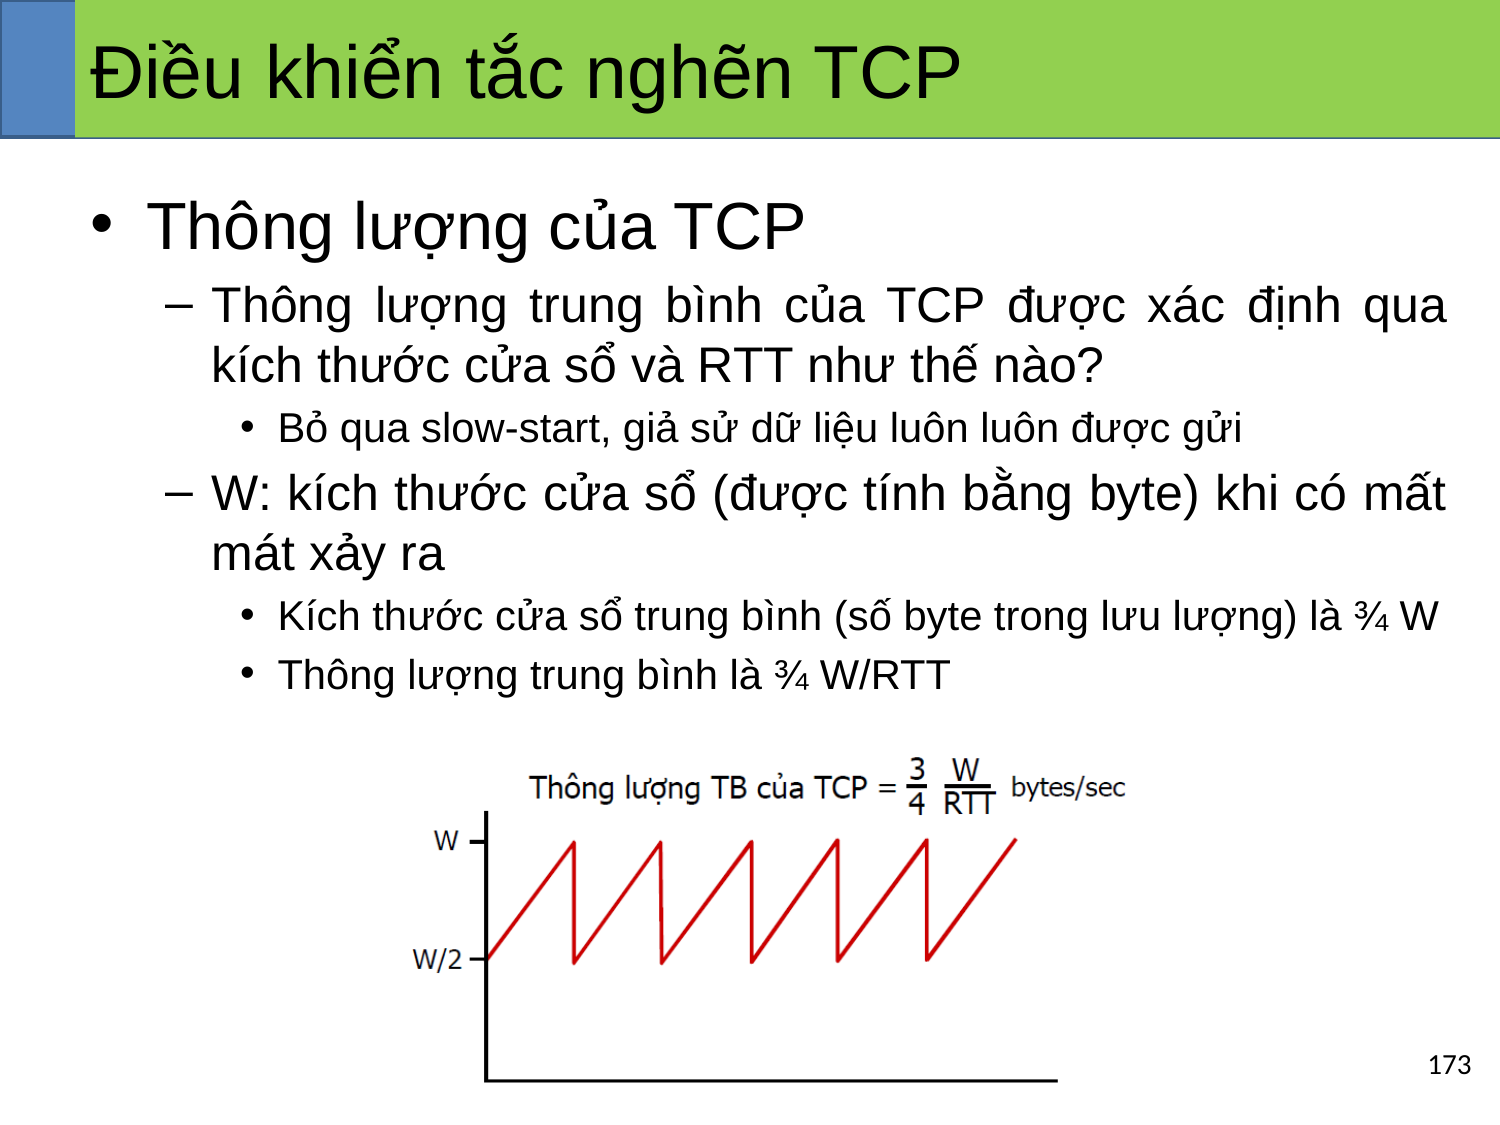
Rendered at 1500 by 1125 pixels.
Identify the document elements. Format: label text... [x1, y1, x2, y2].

slide_number ‹#› [1412, 1037, 1488, 1098]
picture [412, 750, 1133, 1098]
list Thông lượng của TCP Thông lượng trung bình của TCP được xác định qua kích thước cửa sổ và RTT như thế nào? Bỏ qua slow-start, giả sử dữ liệu luôn luôn được gửi W: kích thước cửa sổ (được tính bằng byte) khi có mất mát xảy ra Kích thước cửa sổ trung bình (số byte trong lưu lượng) là ¾ W Thông lượng trung bình là ¾ W/RTT [75, 174, 1463, 1038]
title Điều khiển tắc nghẽn TCP [75, 0, 1500, 138]
